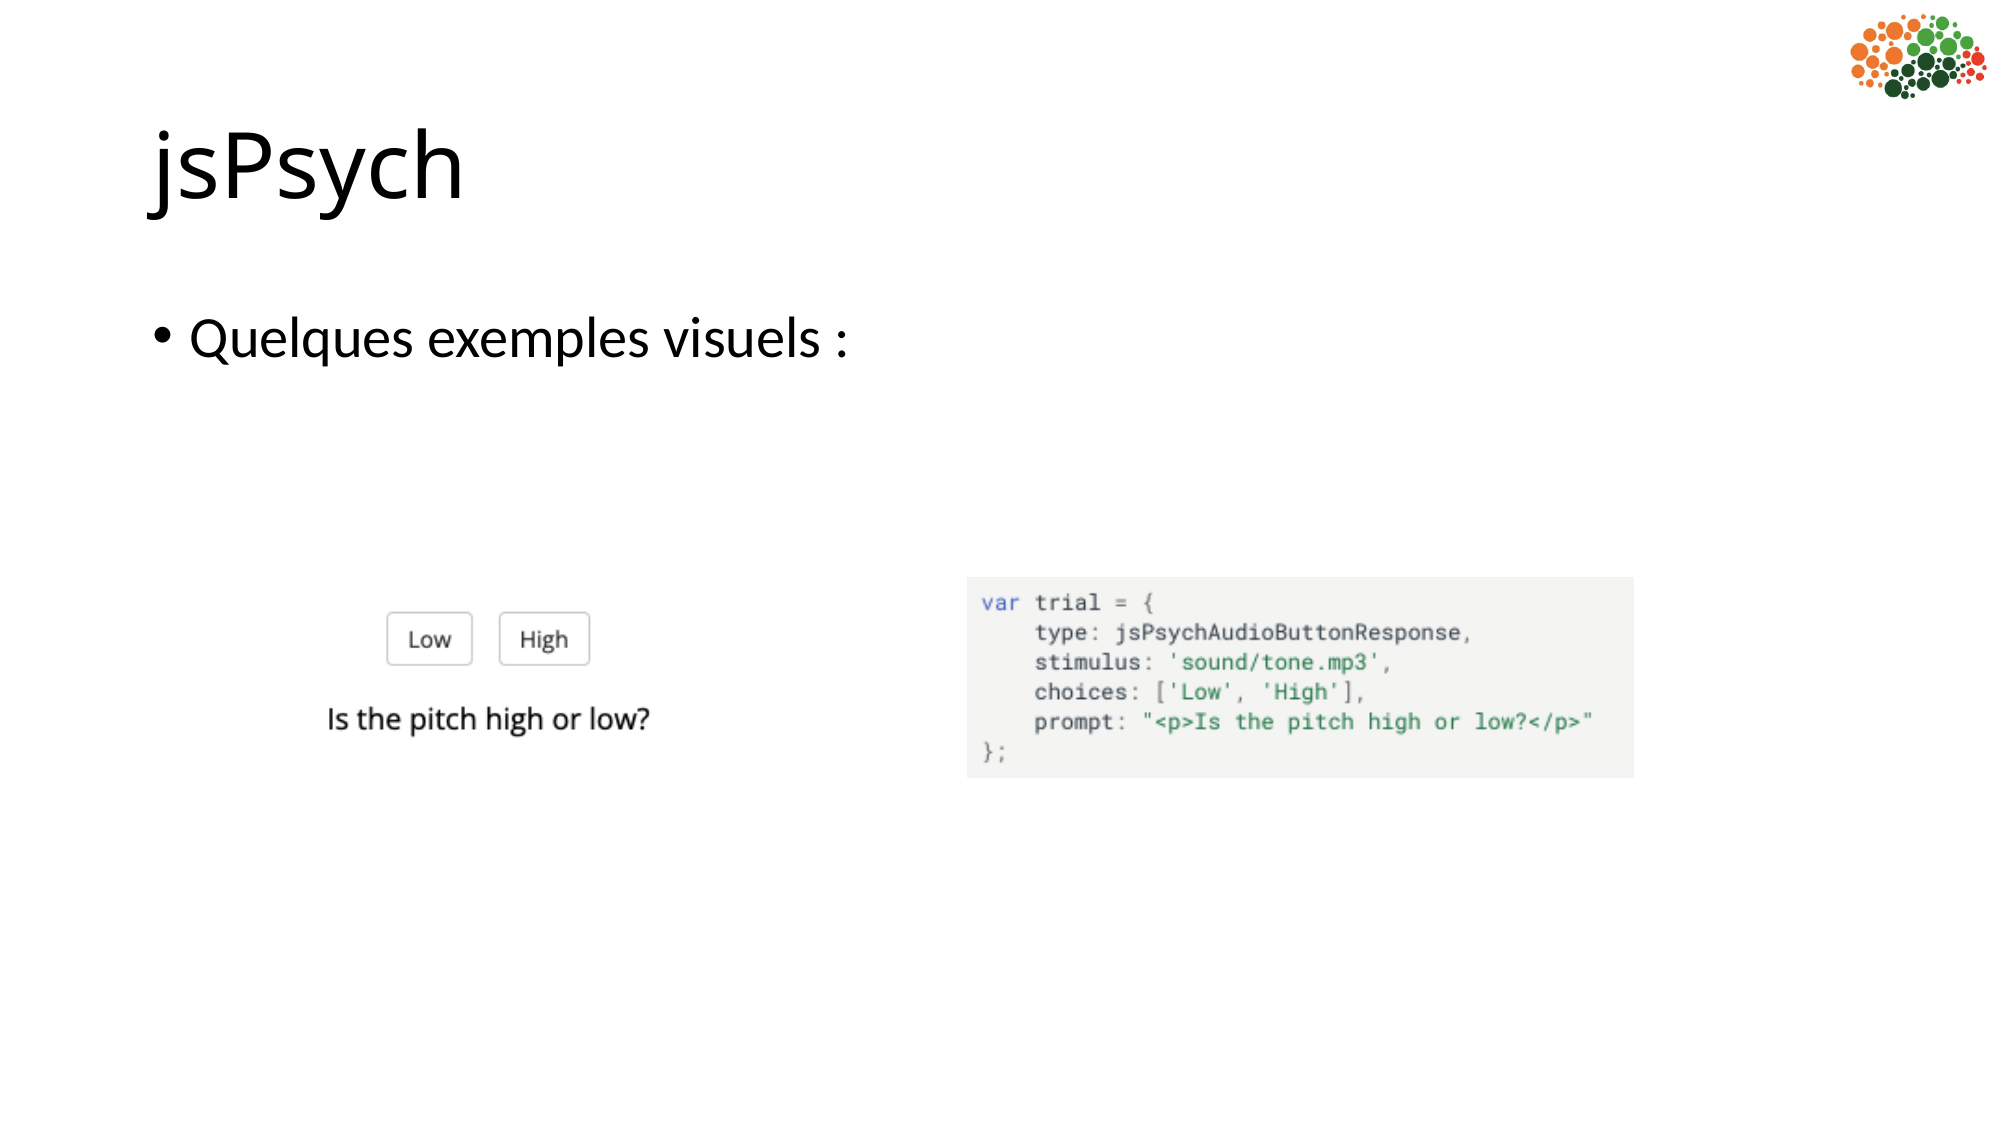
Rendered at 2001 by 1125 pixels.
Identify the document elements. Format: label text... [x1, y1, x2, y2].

picture [967, 577, 1634, 778]
list Quelques exemples visuels : [137, 299, 1863, 1014]
picture [1831, 0, 2000, 113]
picture [165, 514, 809, 841]
title jsPsych [137, 59, 1863, 278]
